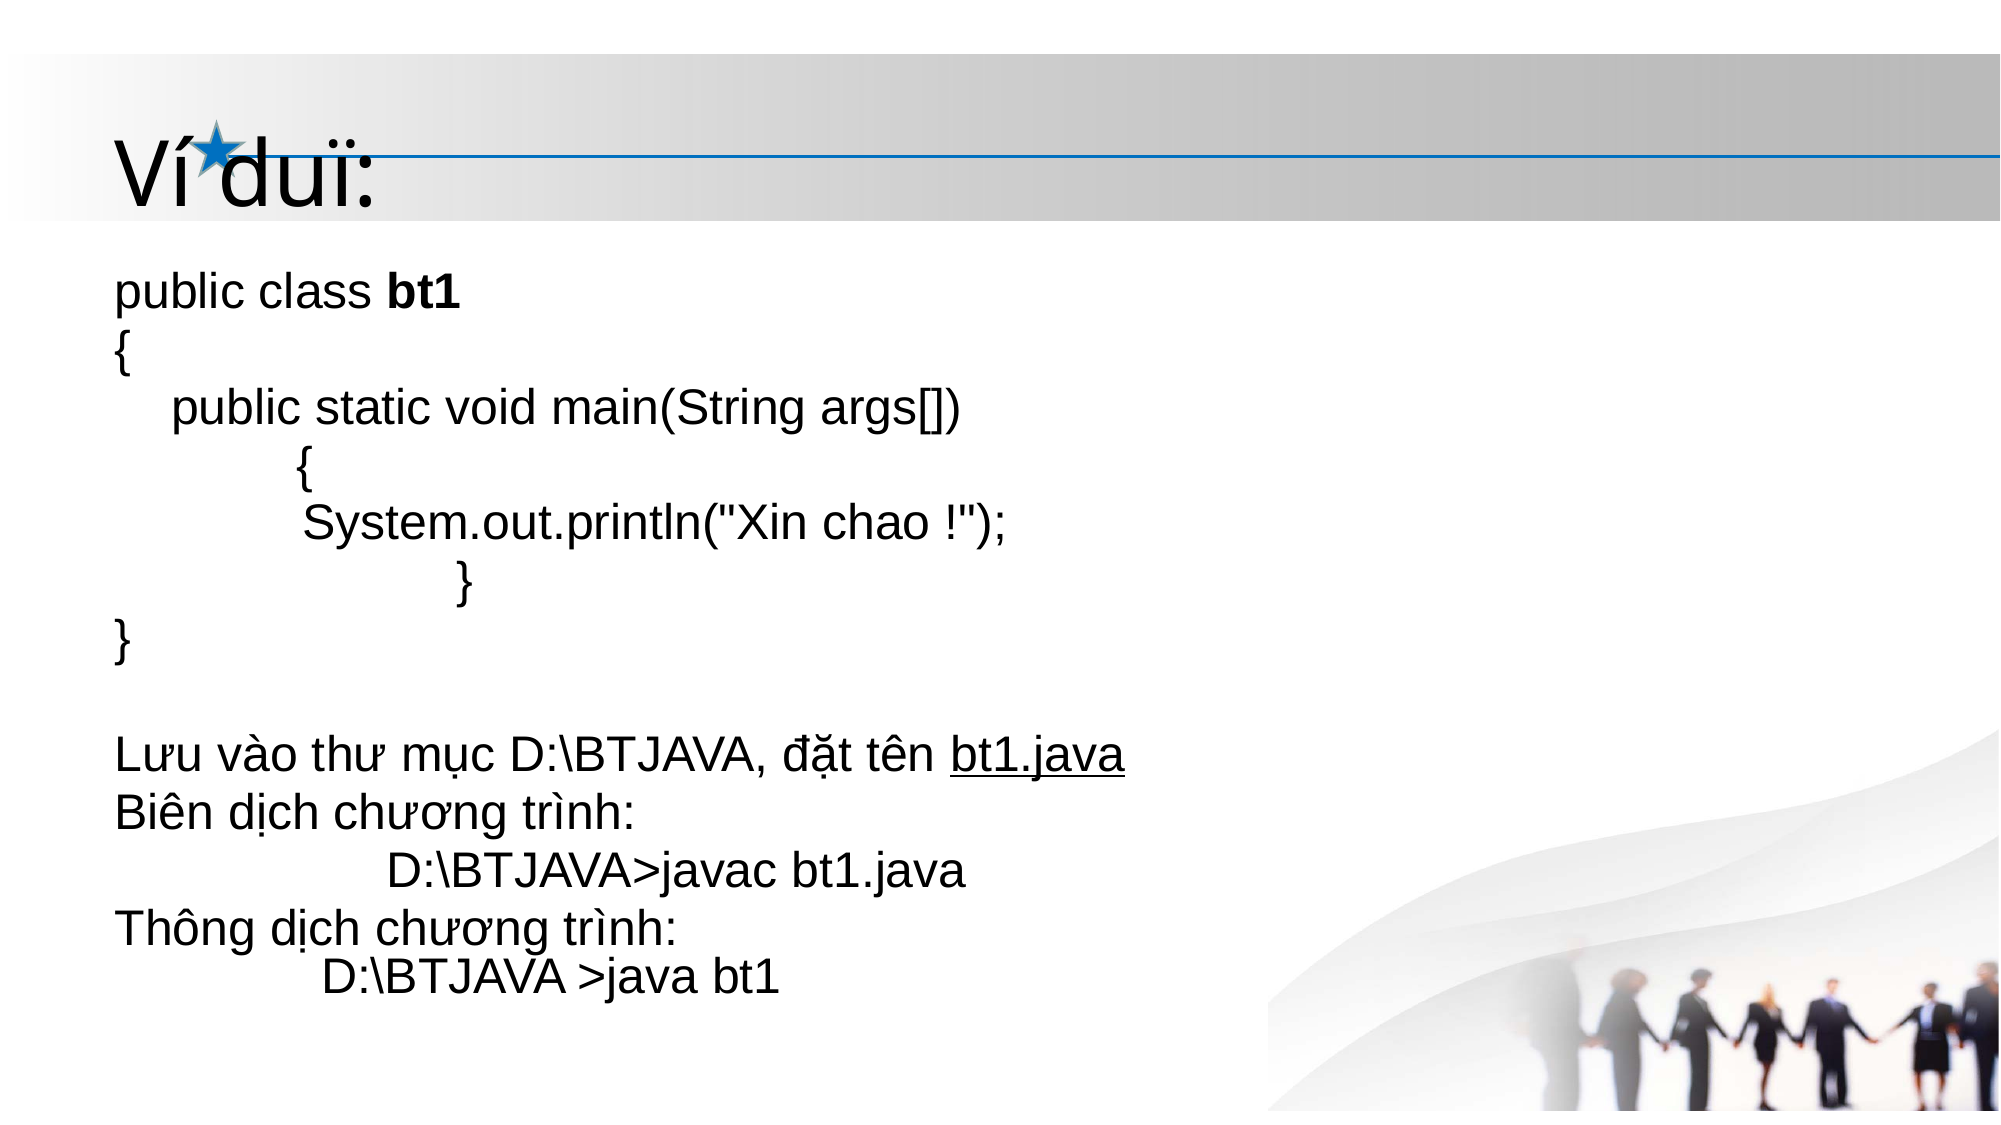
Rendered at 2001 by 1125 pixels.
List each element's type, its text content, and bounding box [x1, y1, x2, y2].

list public class bt1 { public static void main(String args[]) { System.out.println("Xin chao !"); } } Lưu vào thư mục D:\BTJAVA, đặt tên bt1.java Biên dịch chương trình: D:\BTJAVA>javac bt1.java Thông dịch chương trình: D:\BTJAVA >java bt1 [99, 262, 1901, 1072]
title Ví duï: [99, 44, 1901, 233]
picture [1268, 728, 1999, 1111]
